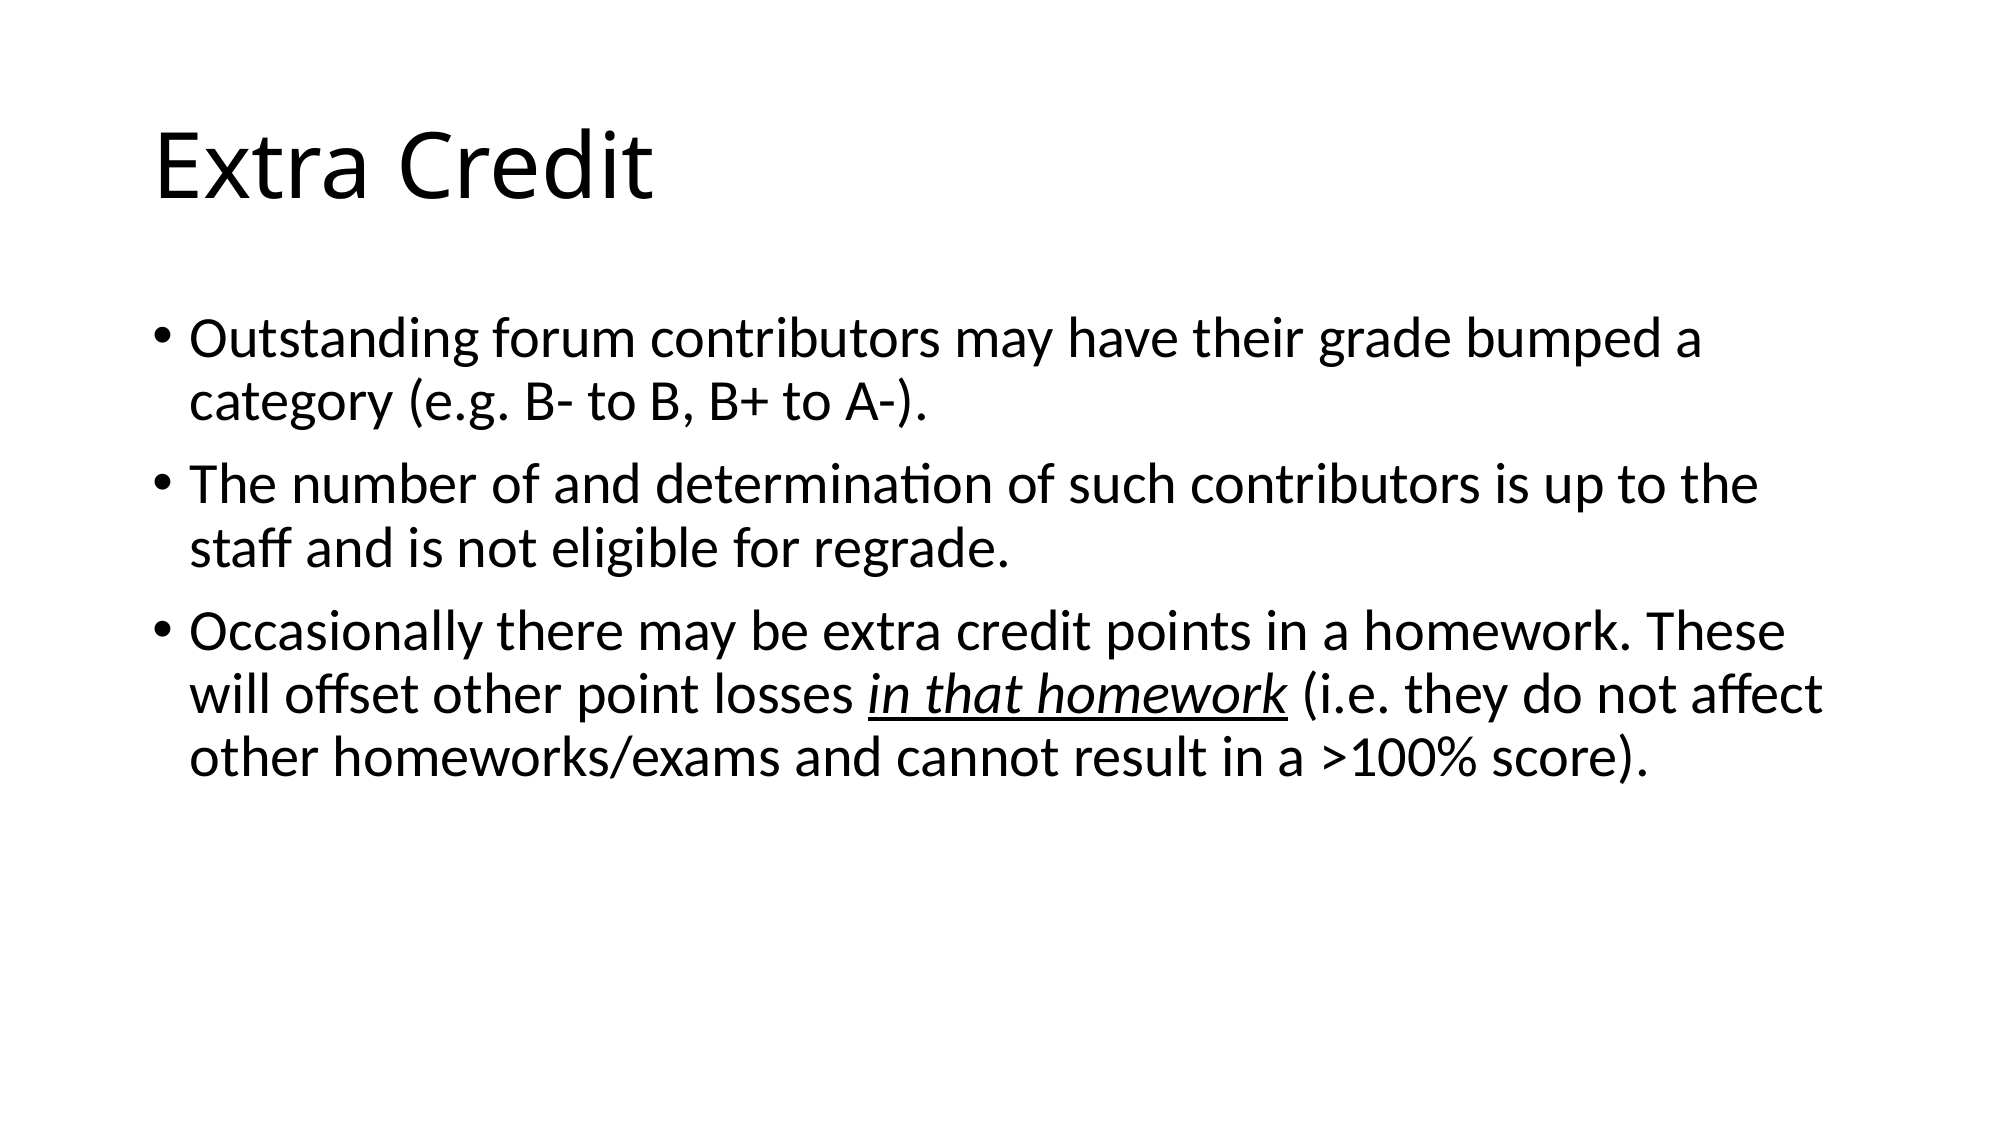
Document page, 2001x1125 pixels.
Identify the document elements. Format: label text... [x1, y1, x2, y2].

title Extra Credit [137, 59, 1863, 278]
list Outstanding forum contributors may have their grade bumped a category (e.g. B- to B, B+ to A-). The number of and determination of such contributors is up to the staff and is not eligible for regrade. Occasionally there may be extra credit points in a homework. These will offset other point losses in that homework (i.e. they do not affect other homeworks/exams and cannot result in a >100% score). [137, 299, 1863, 1014]
